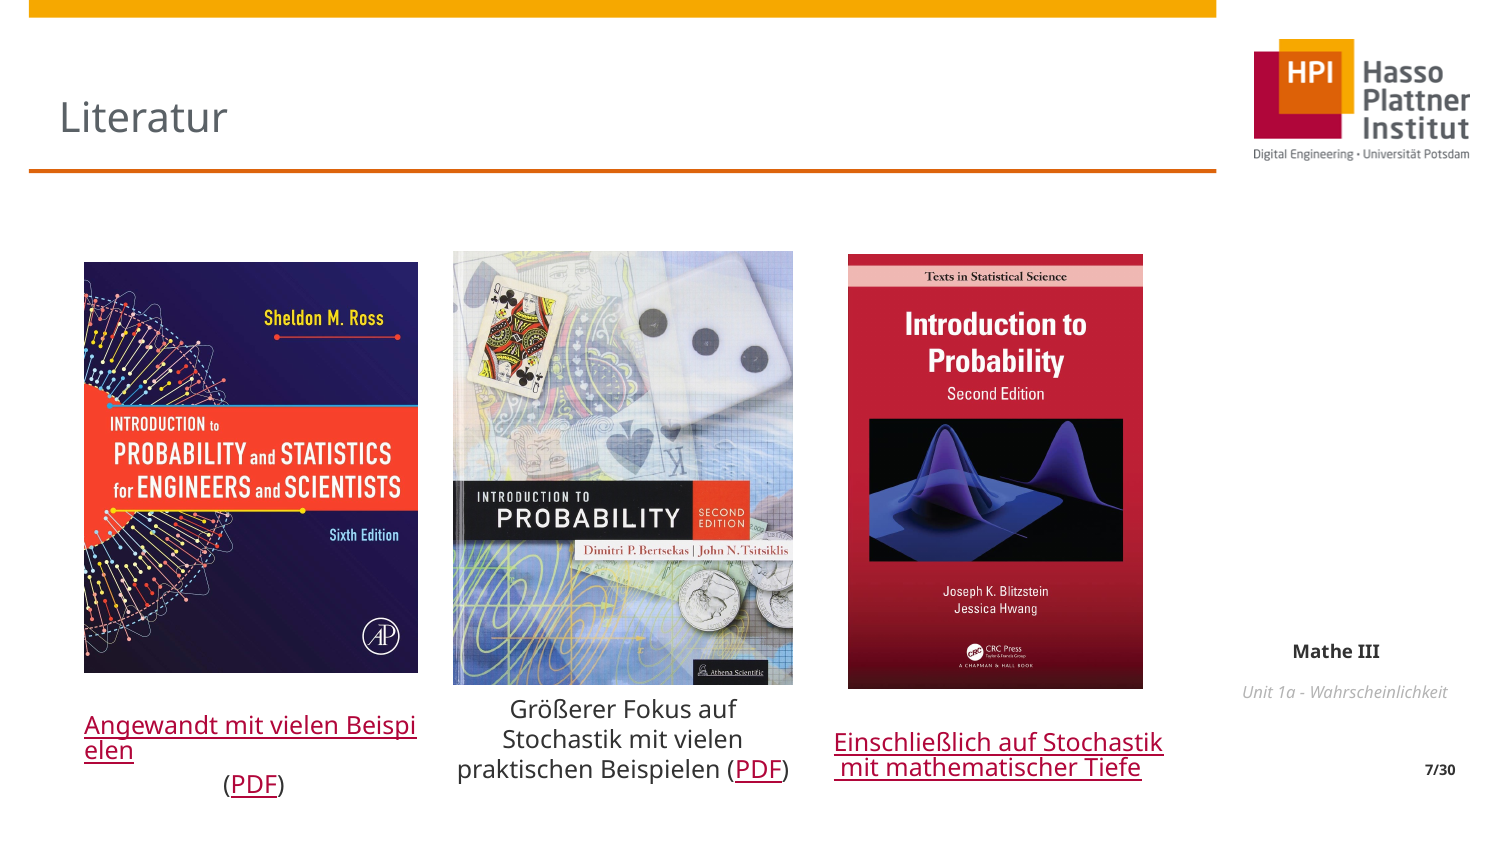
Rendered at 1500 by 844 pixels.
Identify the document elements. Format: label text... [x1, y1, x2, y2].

picture [453, 251, 793, 685]
text_box Größerer Fokus auf Stochastik mit vielen praktischen Beispielen (PDF) [456, 693, 790, 809]
title Literatur [58, 17, 1187, 170]
text_box Einschließlich auf Stochastik mit mathematischer Tiefe [833, 676, 1167, 812]
text_box Angewandt mit vielen Beispielen (PDF) [84, 680, 417, 812]
picture [848, 254, 1143, 689]
picture [83, 262, 418, 674]
picture [1254, 39, 1470, 161]
